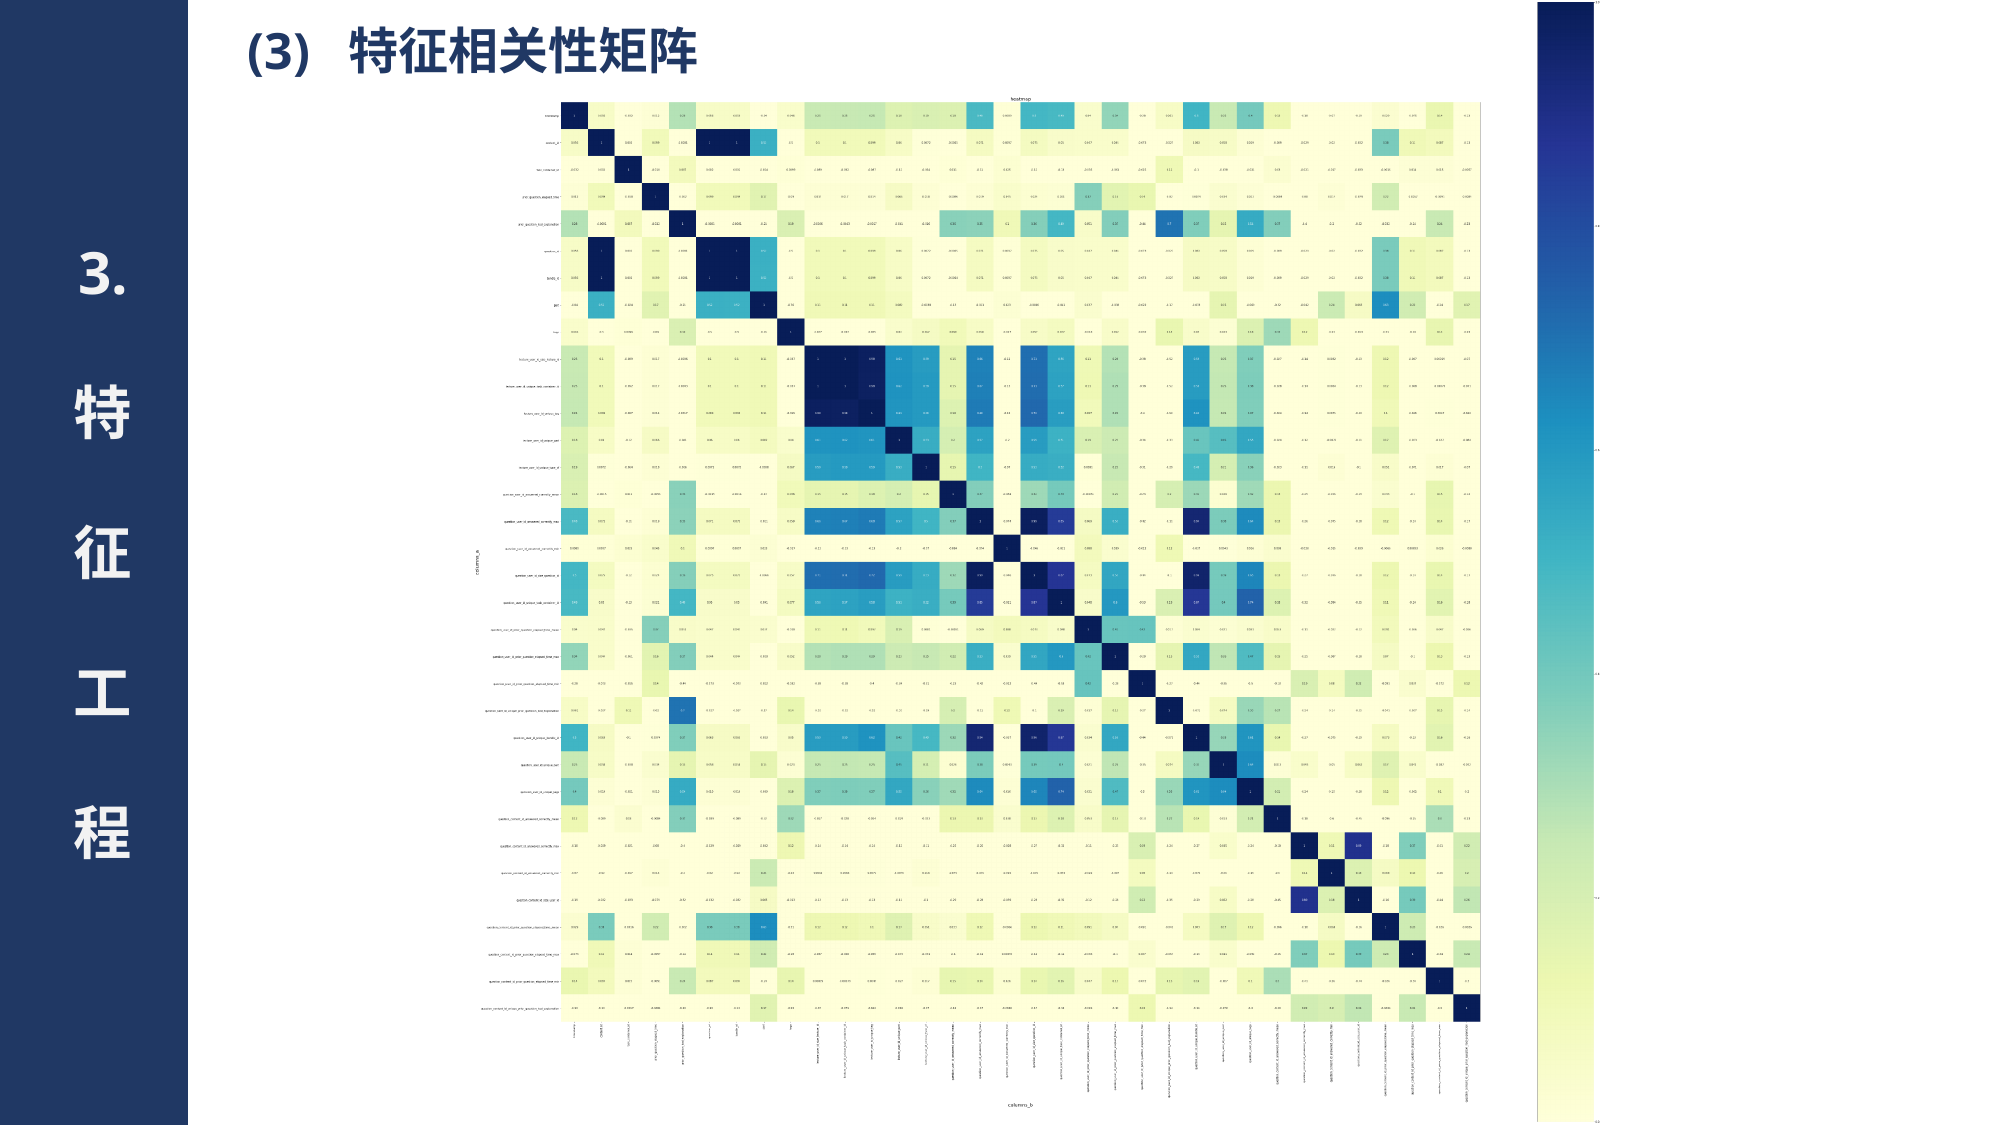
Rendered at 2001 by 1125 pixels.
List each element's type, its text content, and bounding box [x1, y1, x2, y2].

text_box (3) 特征相关性矩阵 [247, 19, 472, 80]
text_box [0, 0, 188, 1125]
picture [472, 0, 1601, 1125]
text_box 3. 特 征 工 程 [53, 228, 153, 874]
